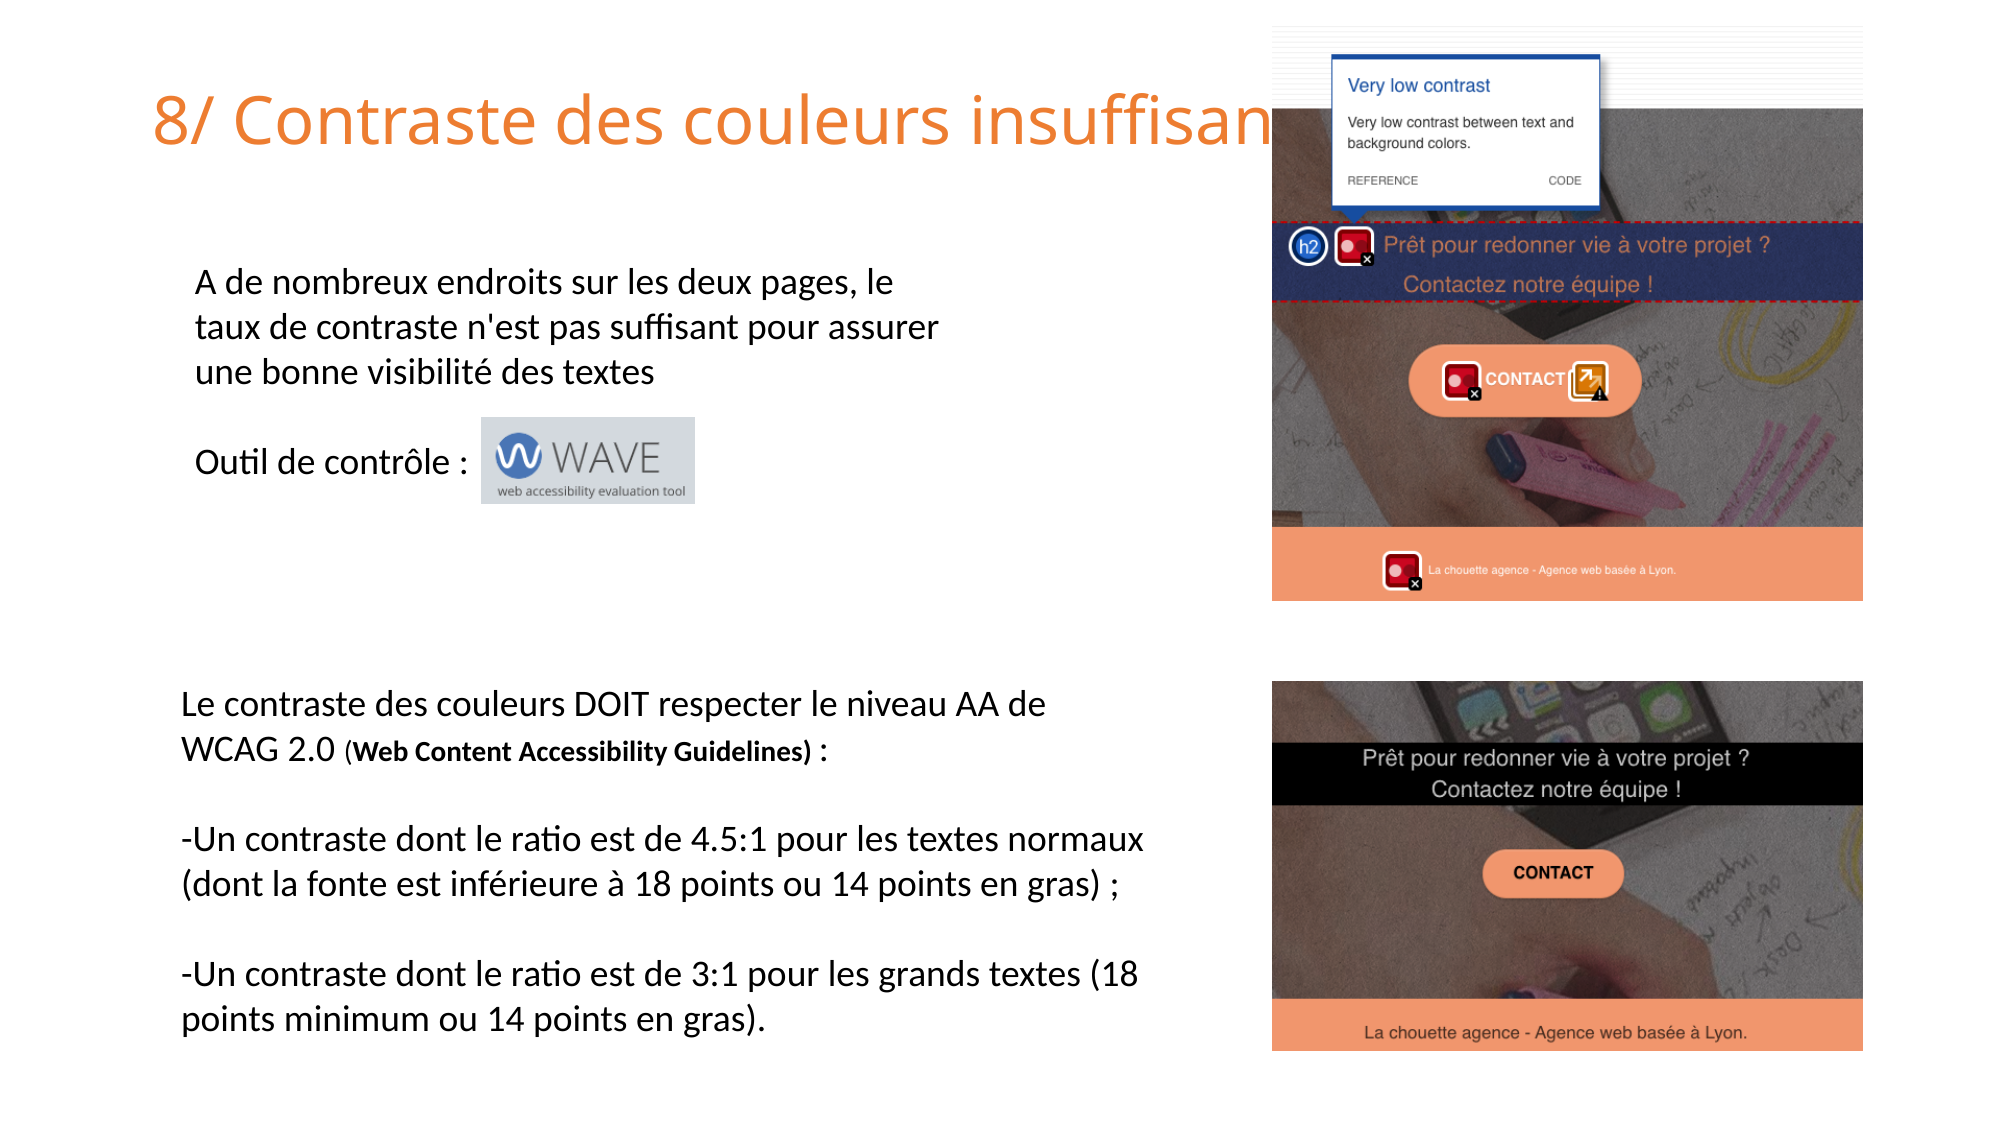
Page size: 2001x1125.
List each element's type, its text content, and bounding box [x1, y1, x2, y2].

picture [481, 417, 695, 504]
picture [1272, 25, 1863, 601]
title 8/ Contraste des couleurs insuffisant [137, 59, 1272, 186]
text_box Le contraste des couleurs DOIT respecter le niveau AA de WCAG 2.0 (Web Content Accessibility Guidelines) : -Un contraste dont le ratio est de 4.5:1 pour les textes normaux (dont la fonte est inférieure à 18 points ou 14 points en gras) ; -Un contraste dont le ratio est de 3:1 pour les grands textes (18 points minimum ou 14 points en gras). [166, 671, 1167, 1047]
text_box A de nombreux endroits sur les deux pages, le taux de contraste n'est pas suffisant pour assurer une bonne visibilité des textes Outil de contrôle : [180, 249, 972, 490]
picture [1272, 681, 1863, 1051]
